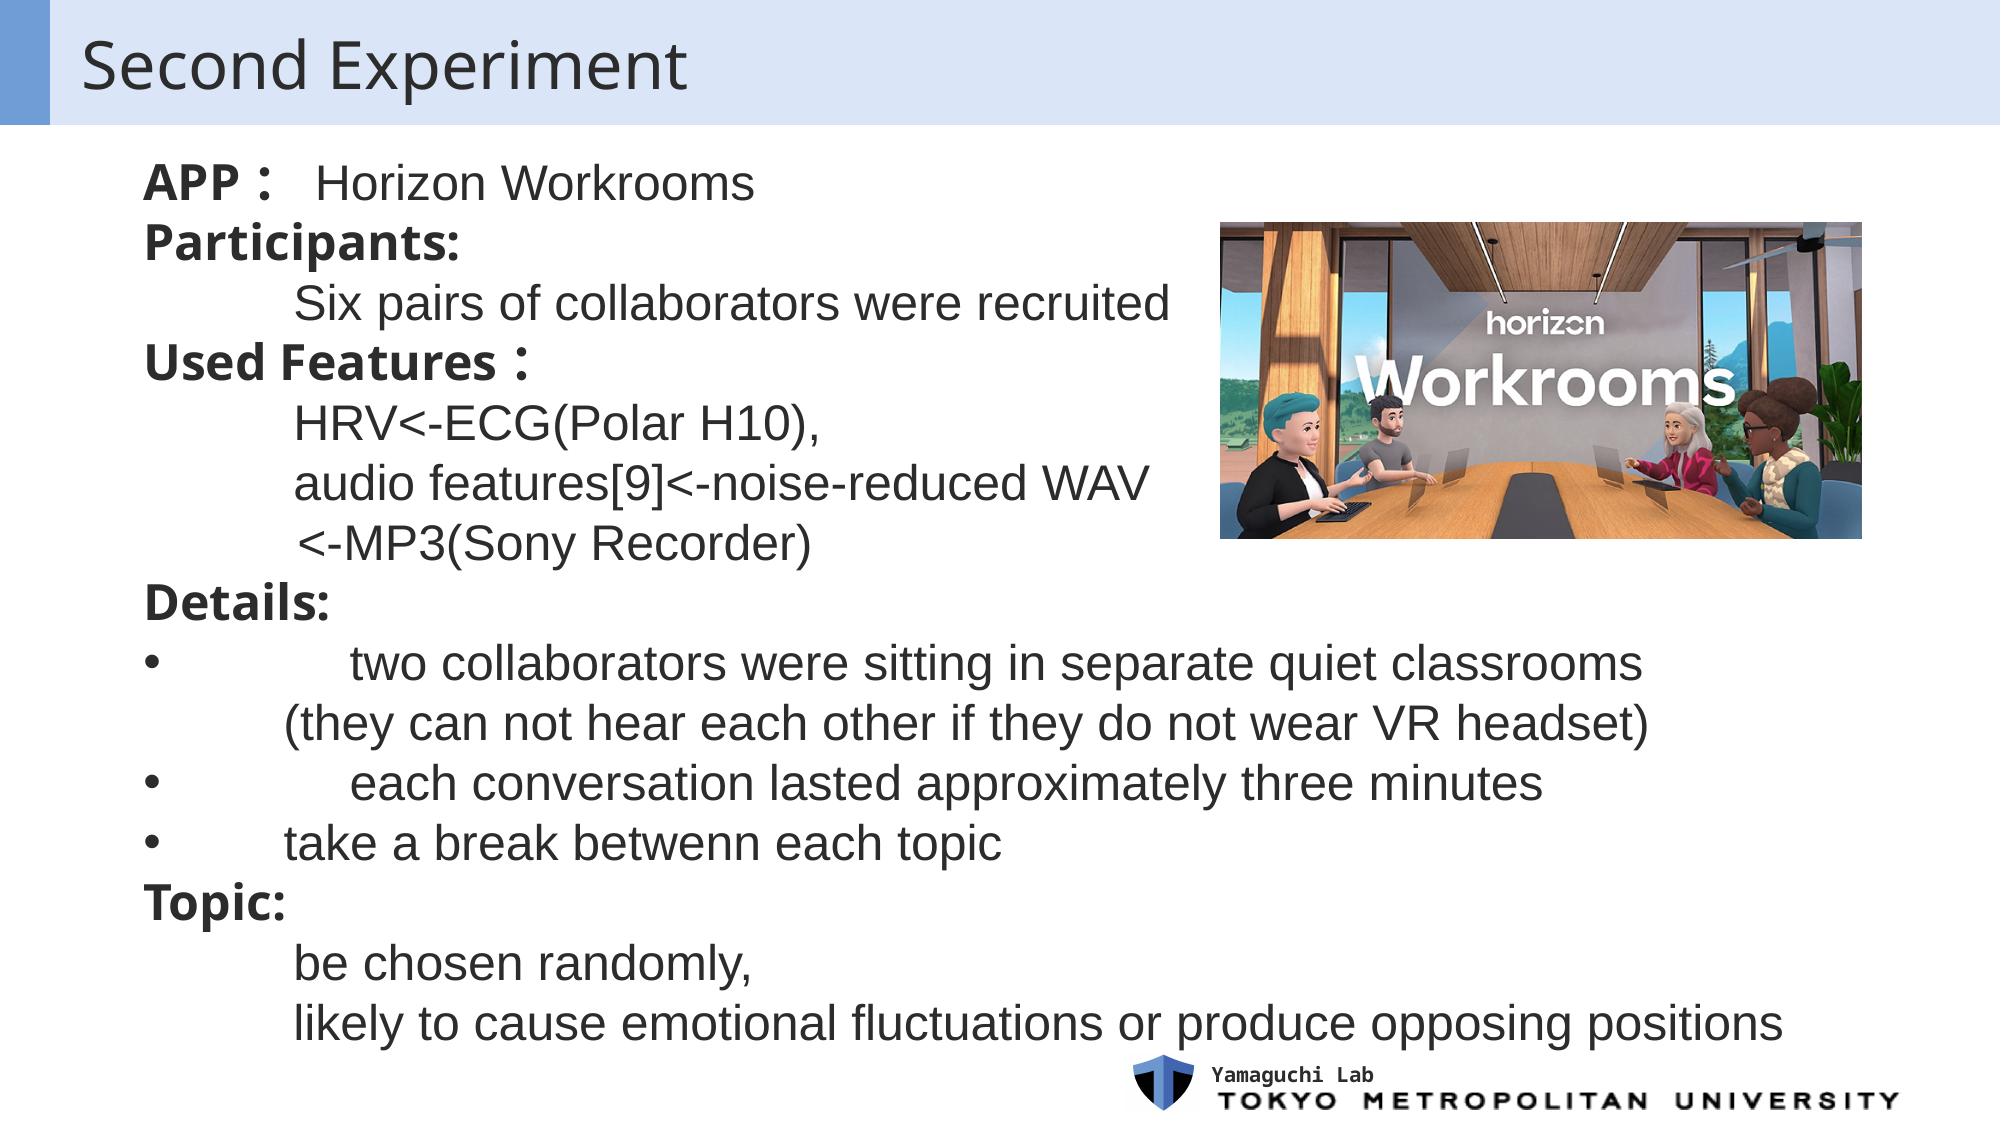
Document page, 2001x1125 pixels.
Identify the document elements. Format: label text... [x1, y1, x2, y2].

title Second Experiment [66, 0, 2000, 125]
picture [1217, 1091, 1901, 1110]
picture [1220, 222, 1862, 539]
slide_number [1820, 1067, 1987, 1105]
picture [1125, 1059, 1201, 1112]
text_box APP：Horizon Workrooms Participants: Six pairs of collaborators were recruited Used Features： HRV<-ECG(Polar H10), audio features[9]<-noise-reduced WAV <-MP3(Sony Recorder) Details: two collaborators were sitting in separate quiet classrooms (they can not hear each other if they do not wear VR headset) each conversation lasted approximately three minutes take a break betwenn each topic Topic: be chosen randomly, likely to cause emotional fluctuations or produce opposing positions [128, 143, 2000, 1059]
